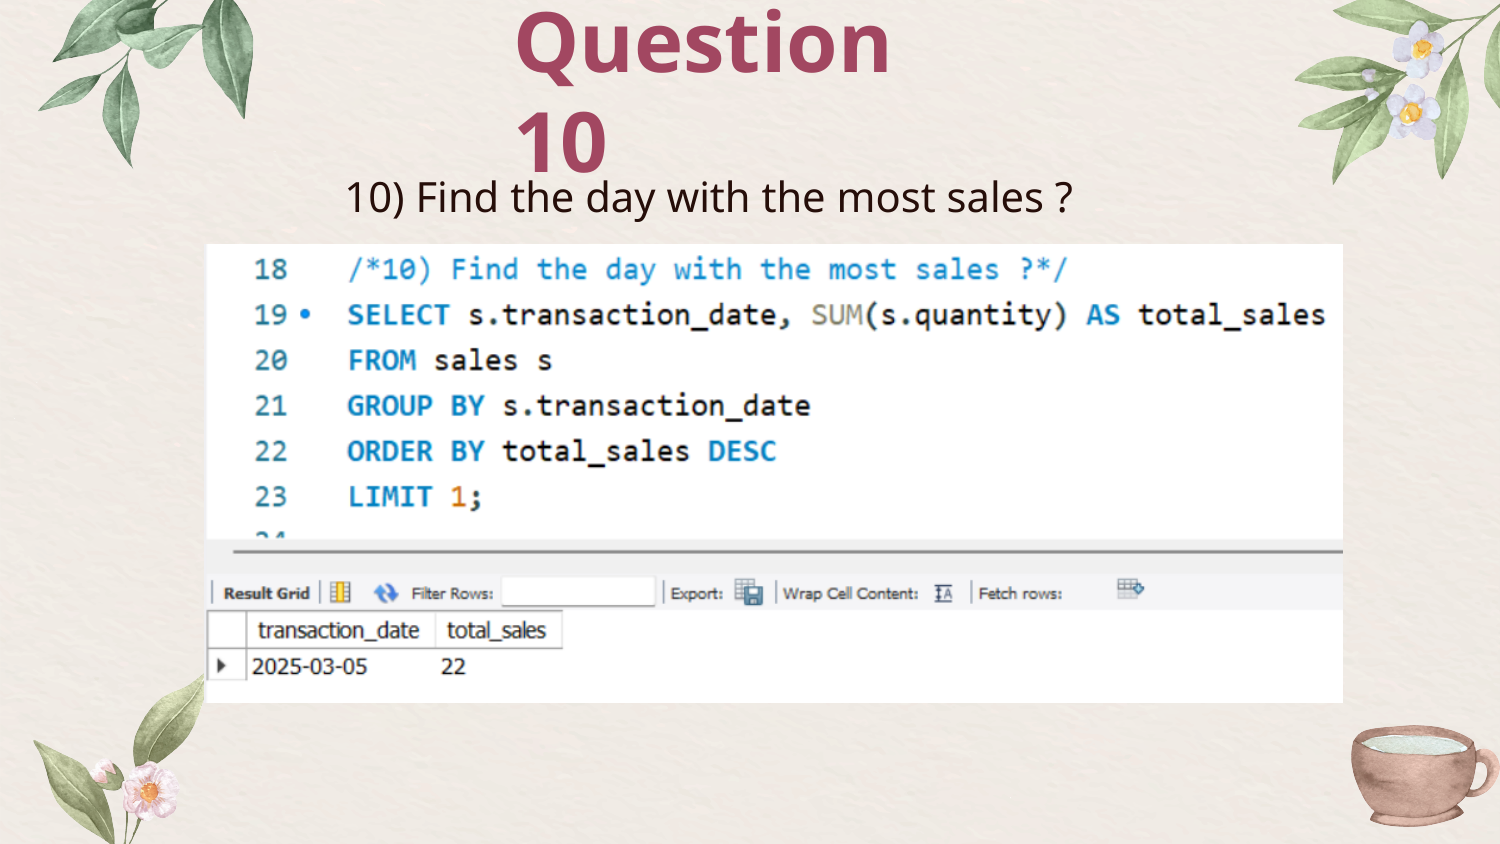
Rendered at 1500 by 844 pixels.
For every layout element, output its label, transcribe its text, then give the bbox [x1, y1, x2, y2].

picture [1350, 725, 1500, 827]
picture [30, 0, 289, 196]
subtitle 10) Find the day with the most sales ? [329, 155, 1315, 223]
picture [1262, 0, 1500, 214]
picture [0, 244, 1344, 844]
title Question 10 [498, 44, 995, 134]
